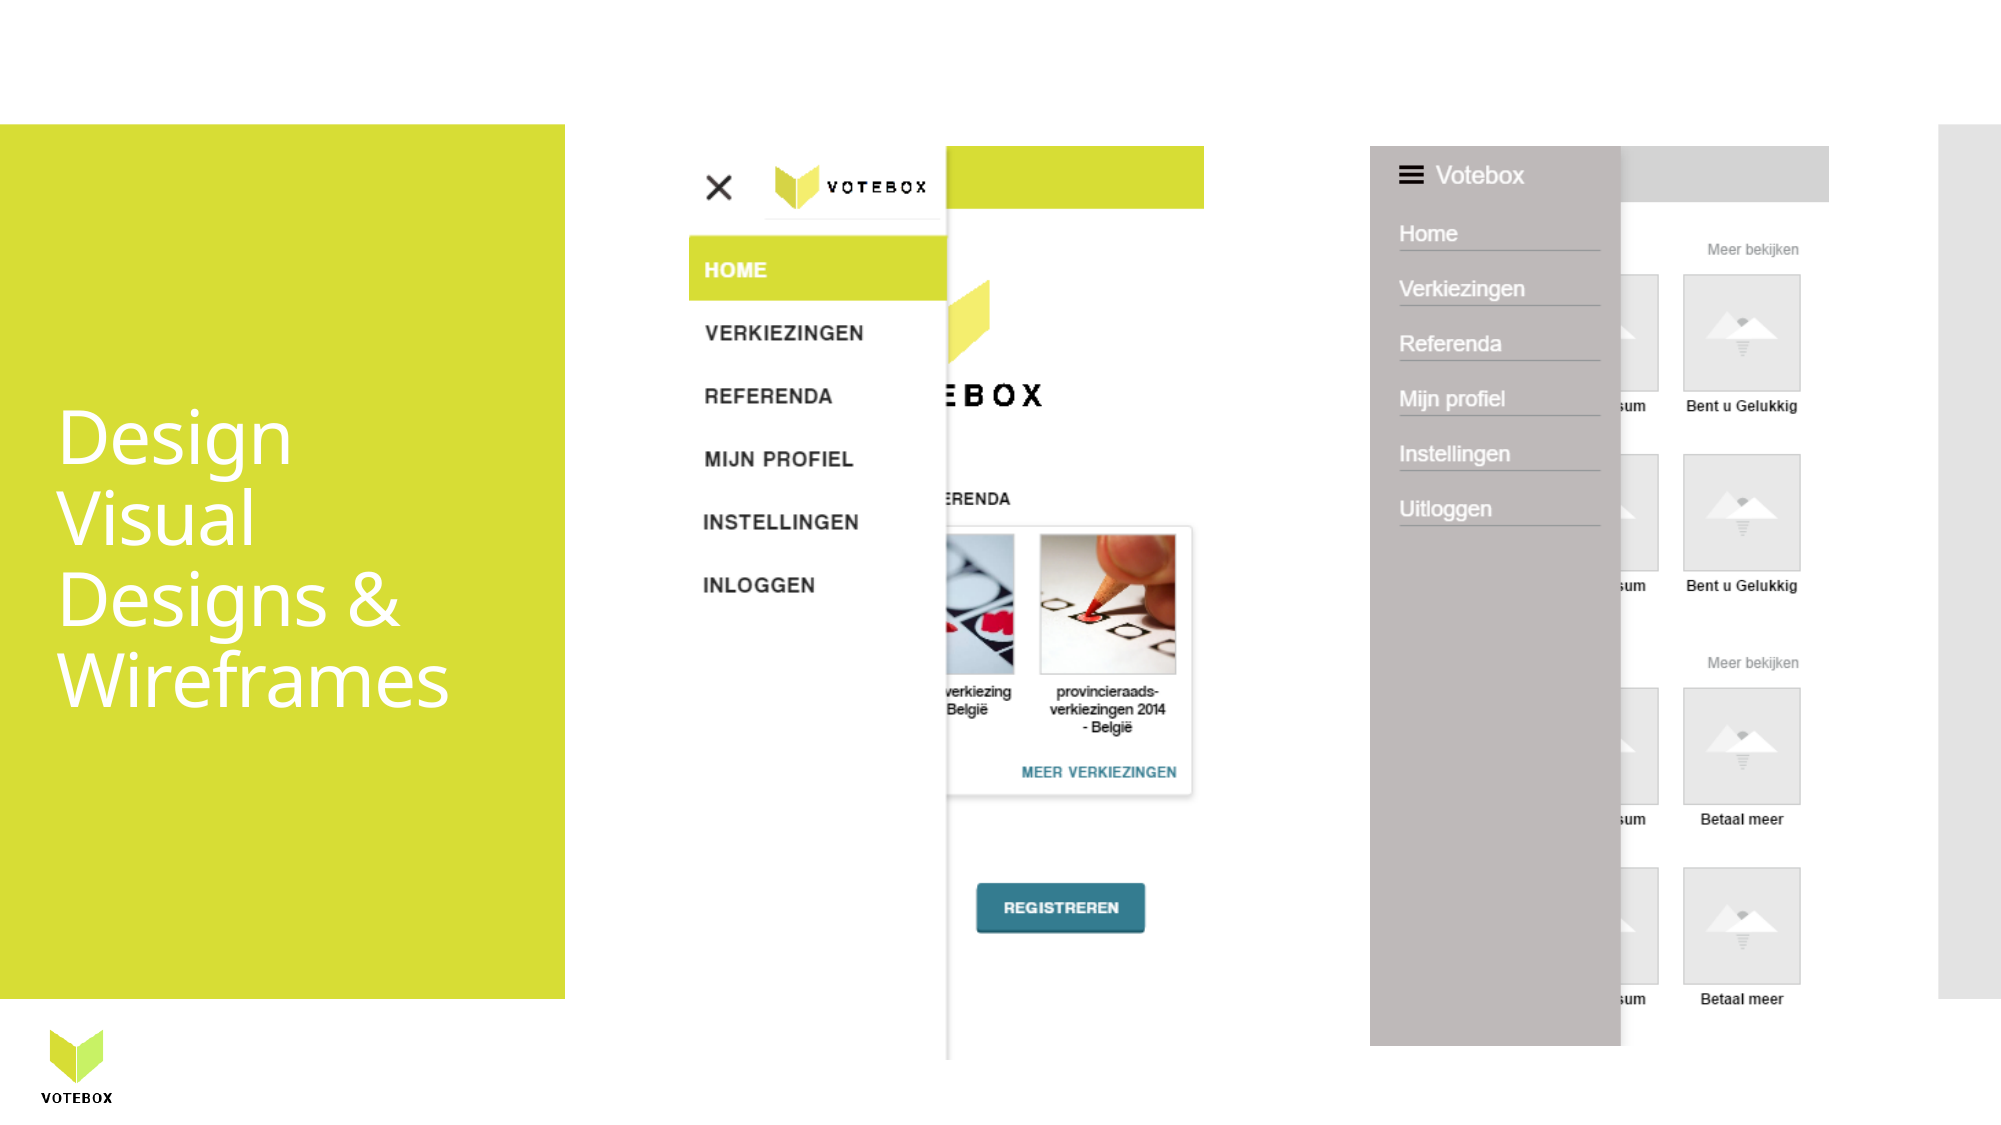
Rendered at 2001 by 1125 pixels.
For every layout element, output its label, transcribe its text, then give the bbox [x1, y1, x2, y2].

picture [689, 145, 1204, 1060]
title Design Visual Designs & Wireframes [41, 184, 525, 940]
picture [41, 1029, 112, 1103]
picture [1370, 145, 1829, 1047]
